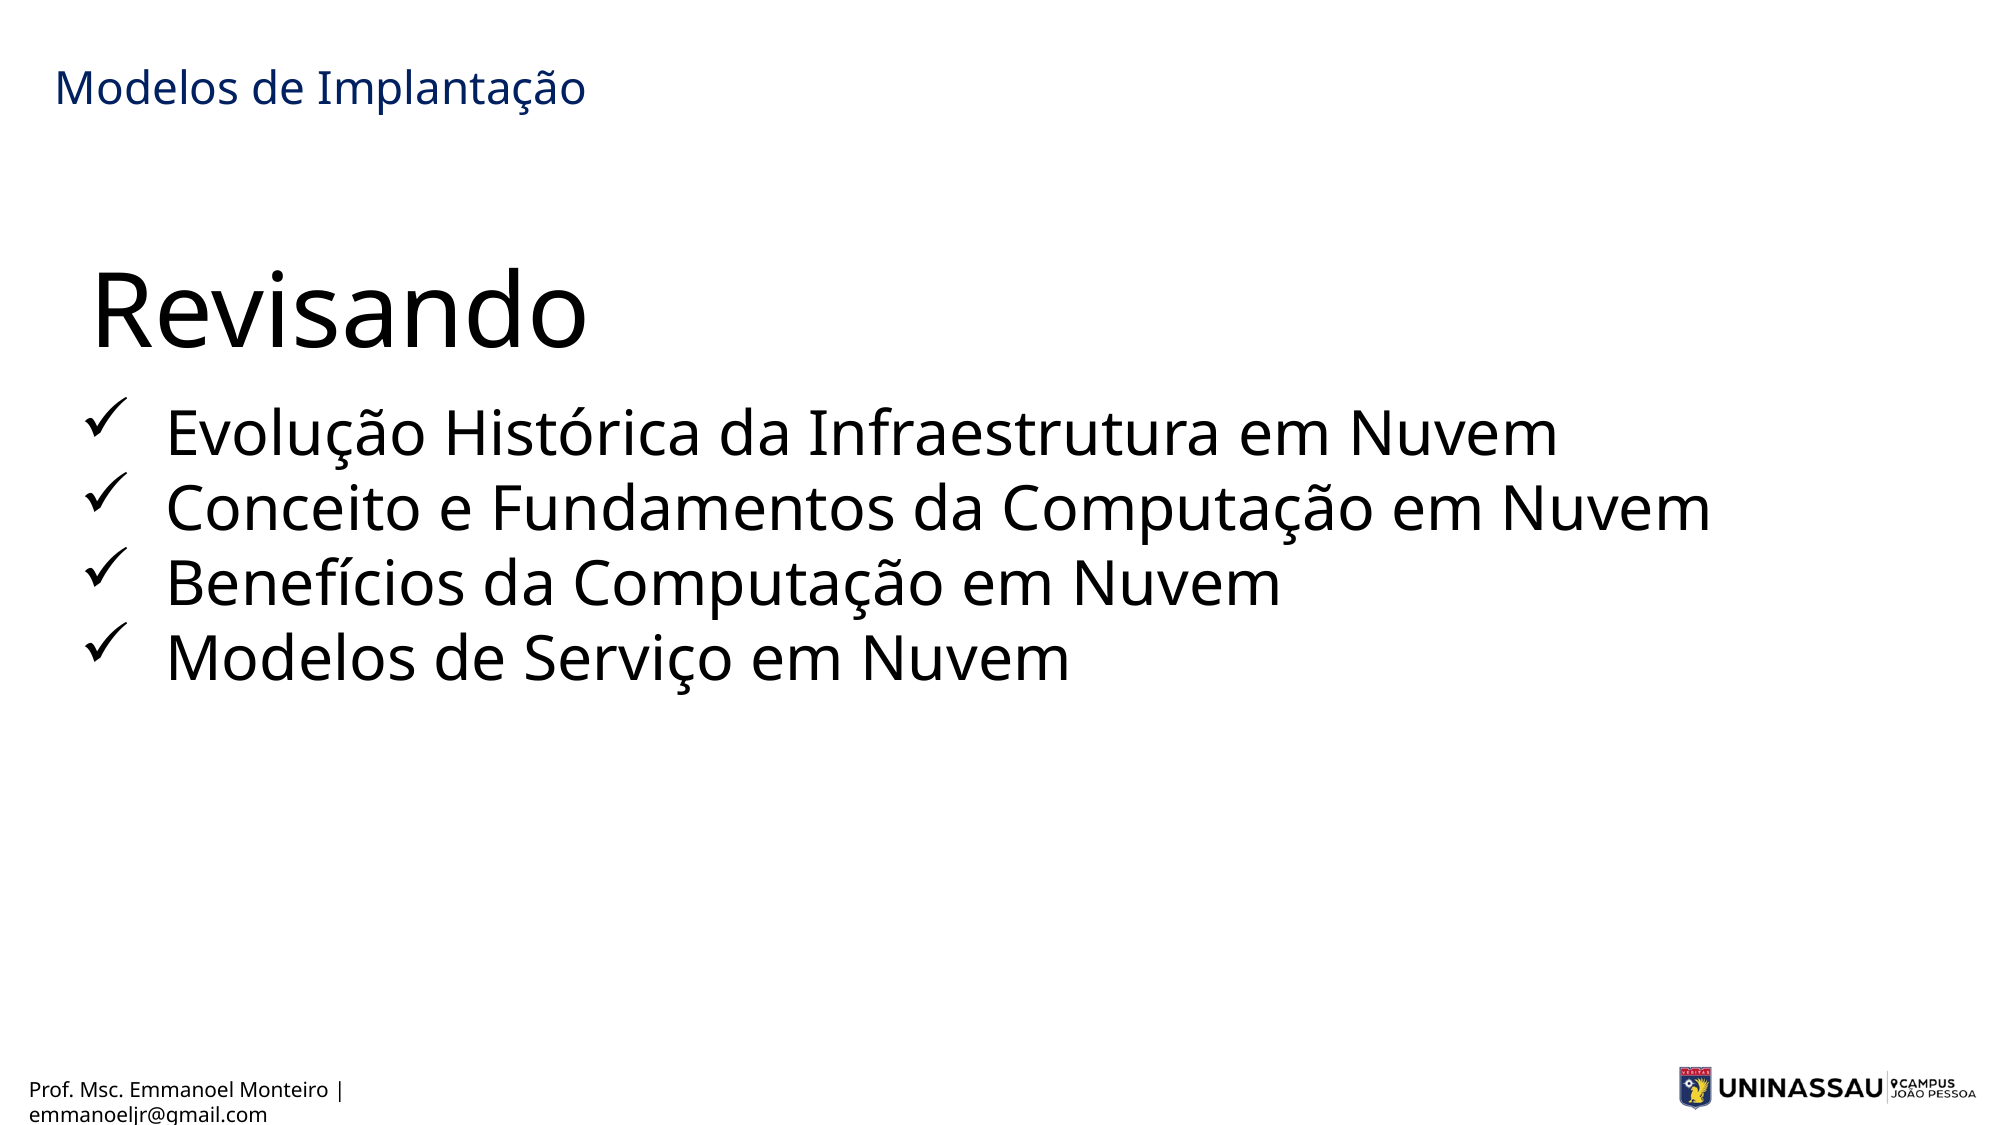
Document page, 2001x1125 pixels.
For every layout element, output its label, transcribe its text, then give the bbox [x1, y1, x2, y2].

picture [1673, 1058, 1979, 1114]
text_box Prof. Msc. Emmanoel Monteiro | emmanoeljr@gmail.com [0, 1062, 602, 1117]
text_box Evolução Histórica da Infraestrutura em Nuvem Conceito e Fundamentos da Computação em Nuvem Benefícios da Computação em Nuvem Modelos de Serviço em Nuvem [65, 385, 1926, 895]
text_box Modelos de Implantação [40, 51, 693, 127]
text_box Revisando [74, 228, 1166, 386]
